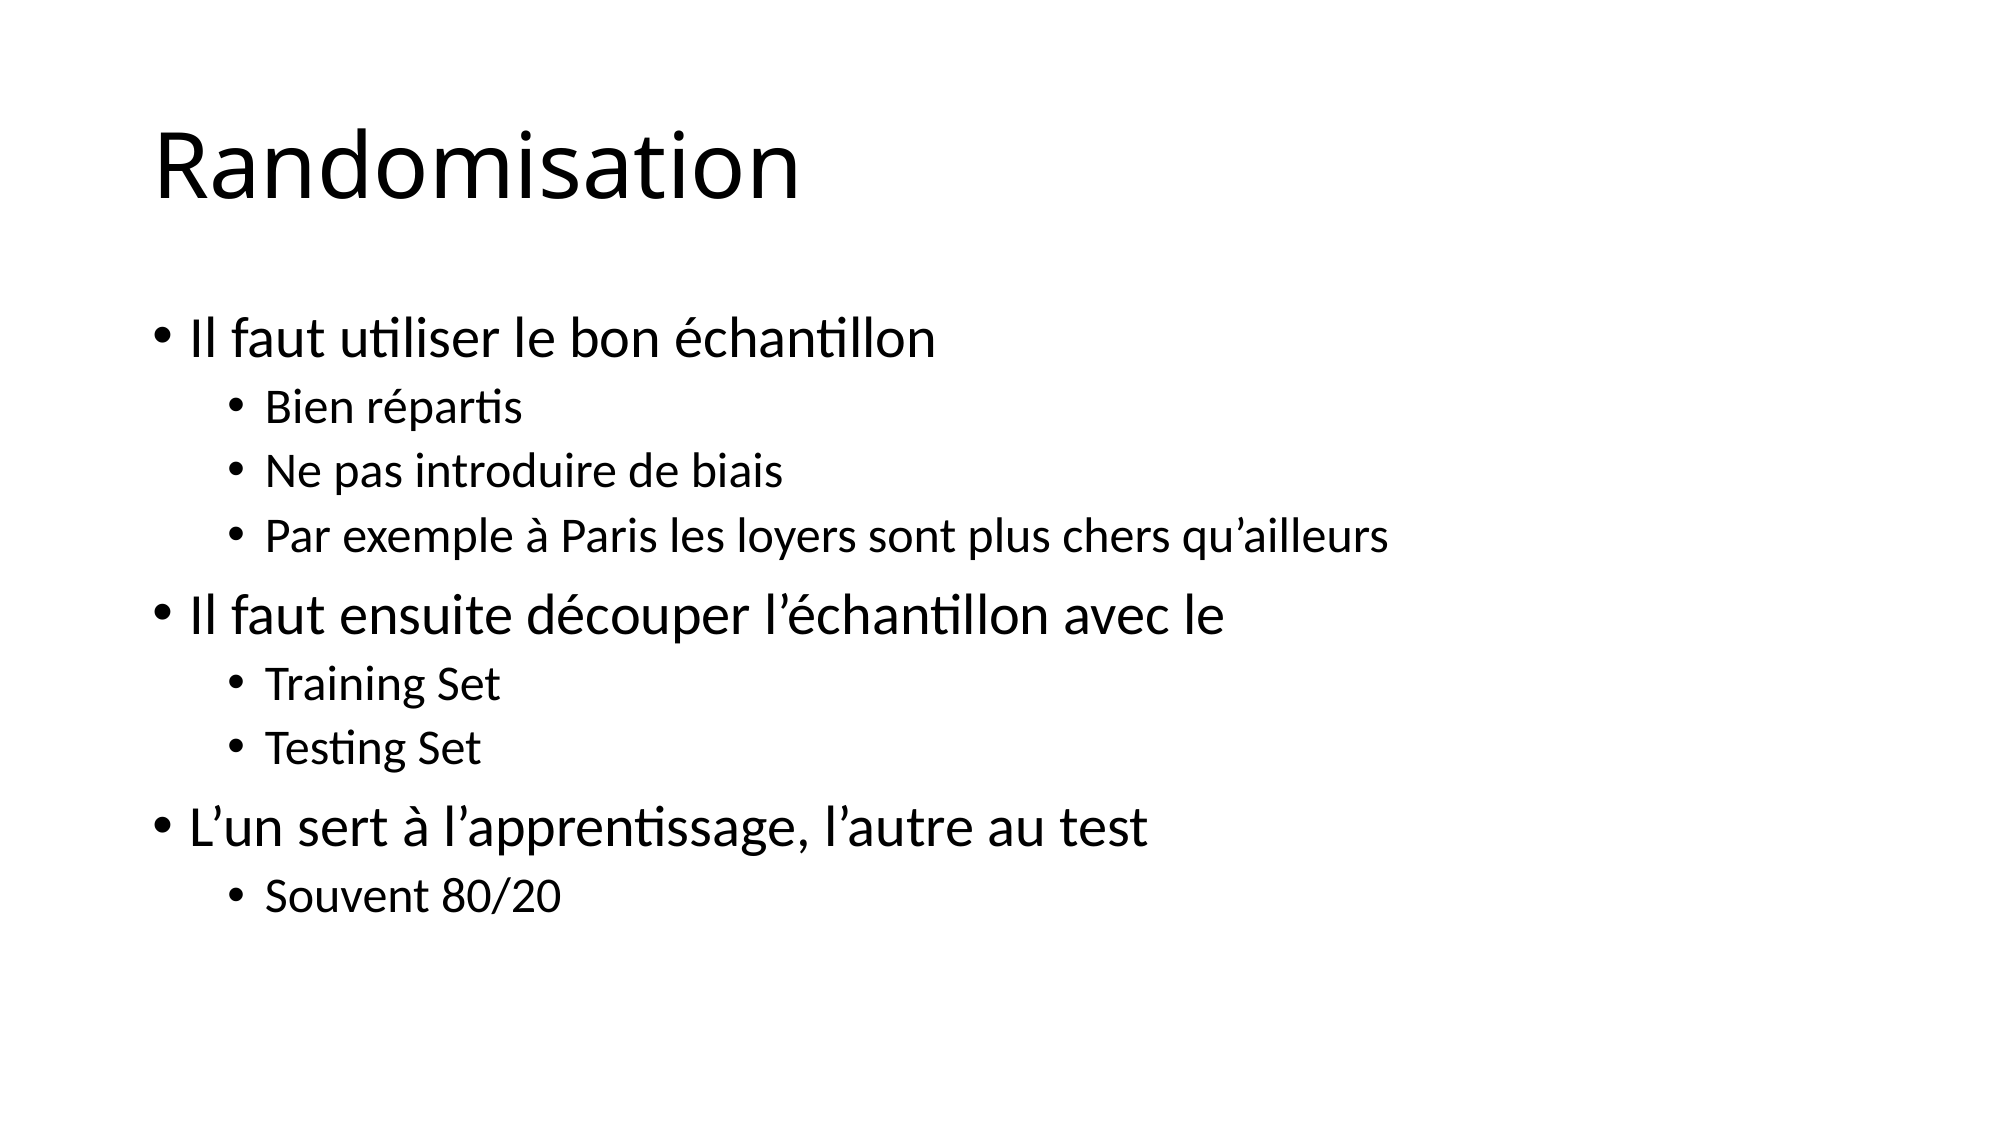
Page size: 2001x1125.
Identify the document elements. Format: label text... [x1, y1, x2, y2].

title Randomisation [137, 59, 1863, 278]
list Il faut utiliser le bon échantillon Bien répartis Ne pas introduire de biais Par exemple à Paris les loyers sont plus chers qu’ailleurs Il faut ensuite découper l’échantillon avec le Training Set Testing Set L’un sert à l’apprentissage, l’autre au test Souvent 80/20 [137, 299, 1863, 1014]
